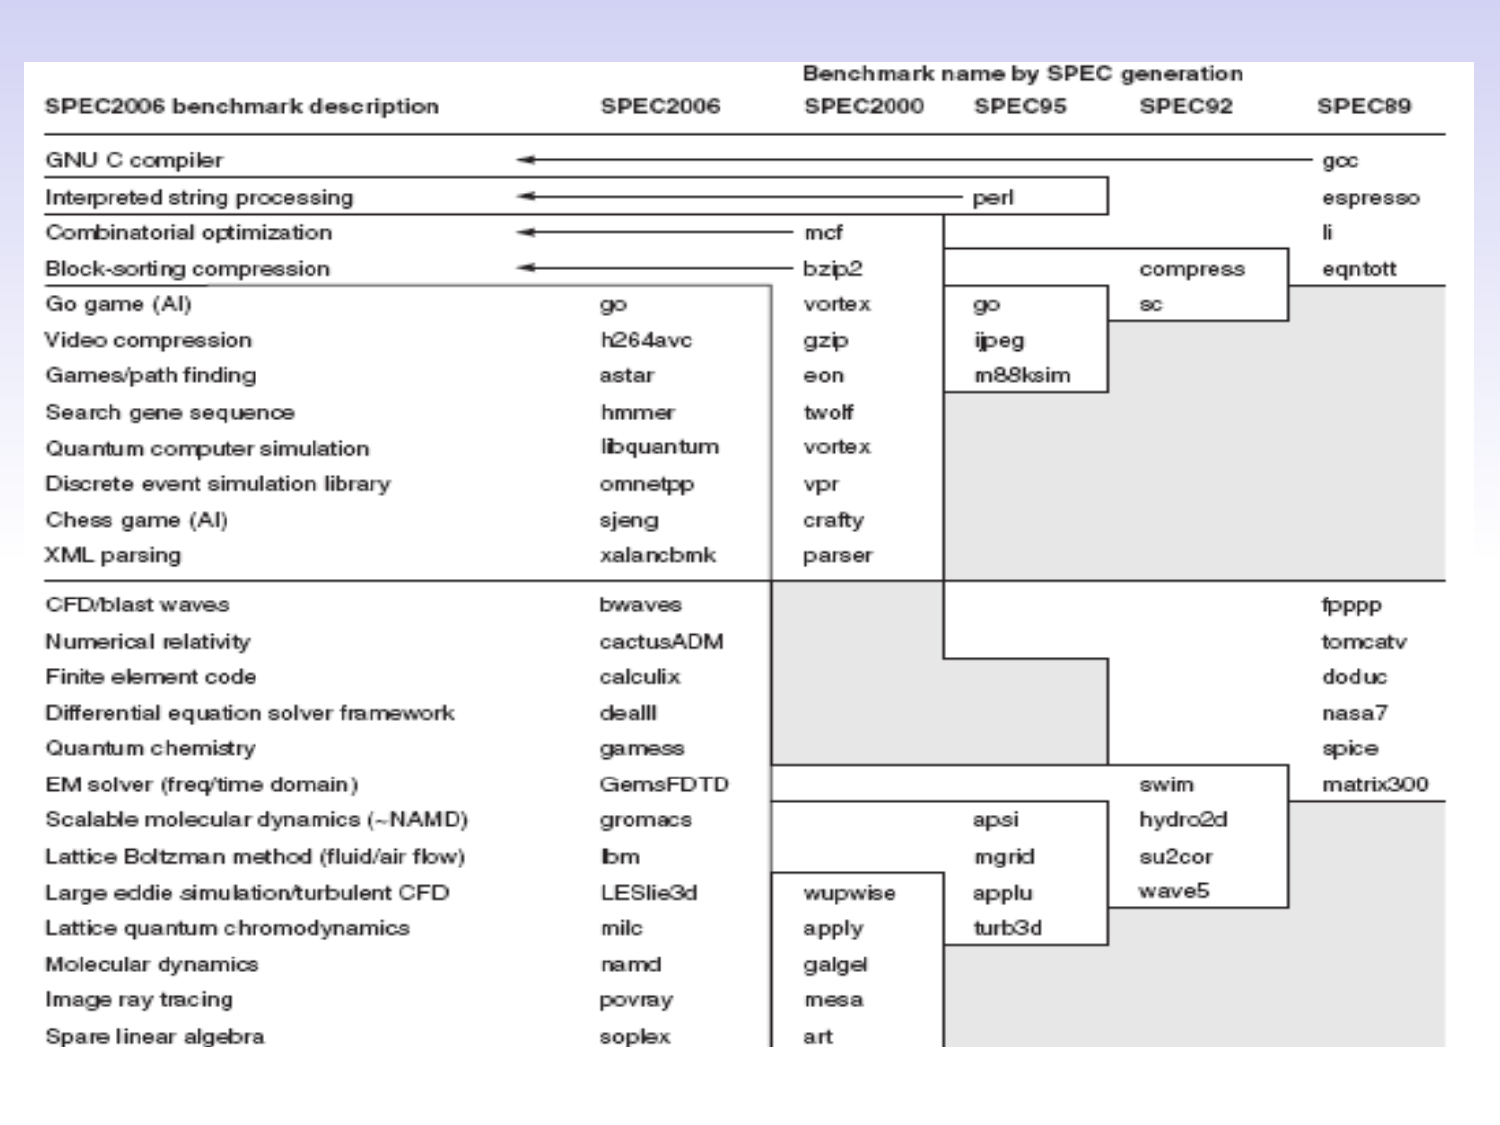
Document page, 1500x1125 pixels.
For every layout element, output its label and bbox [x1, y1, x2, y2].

picture [24, 62, 1474, 1048]
